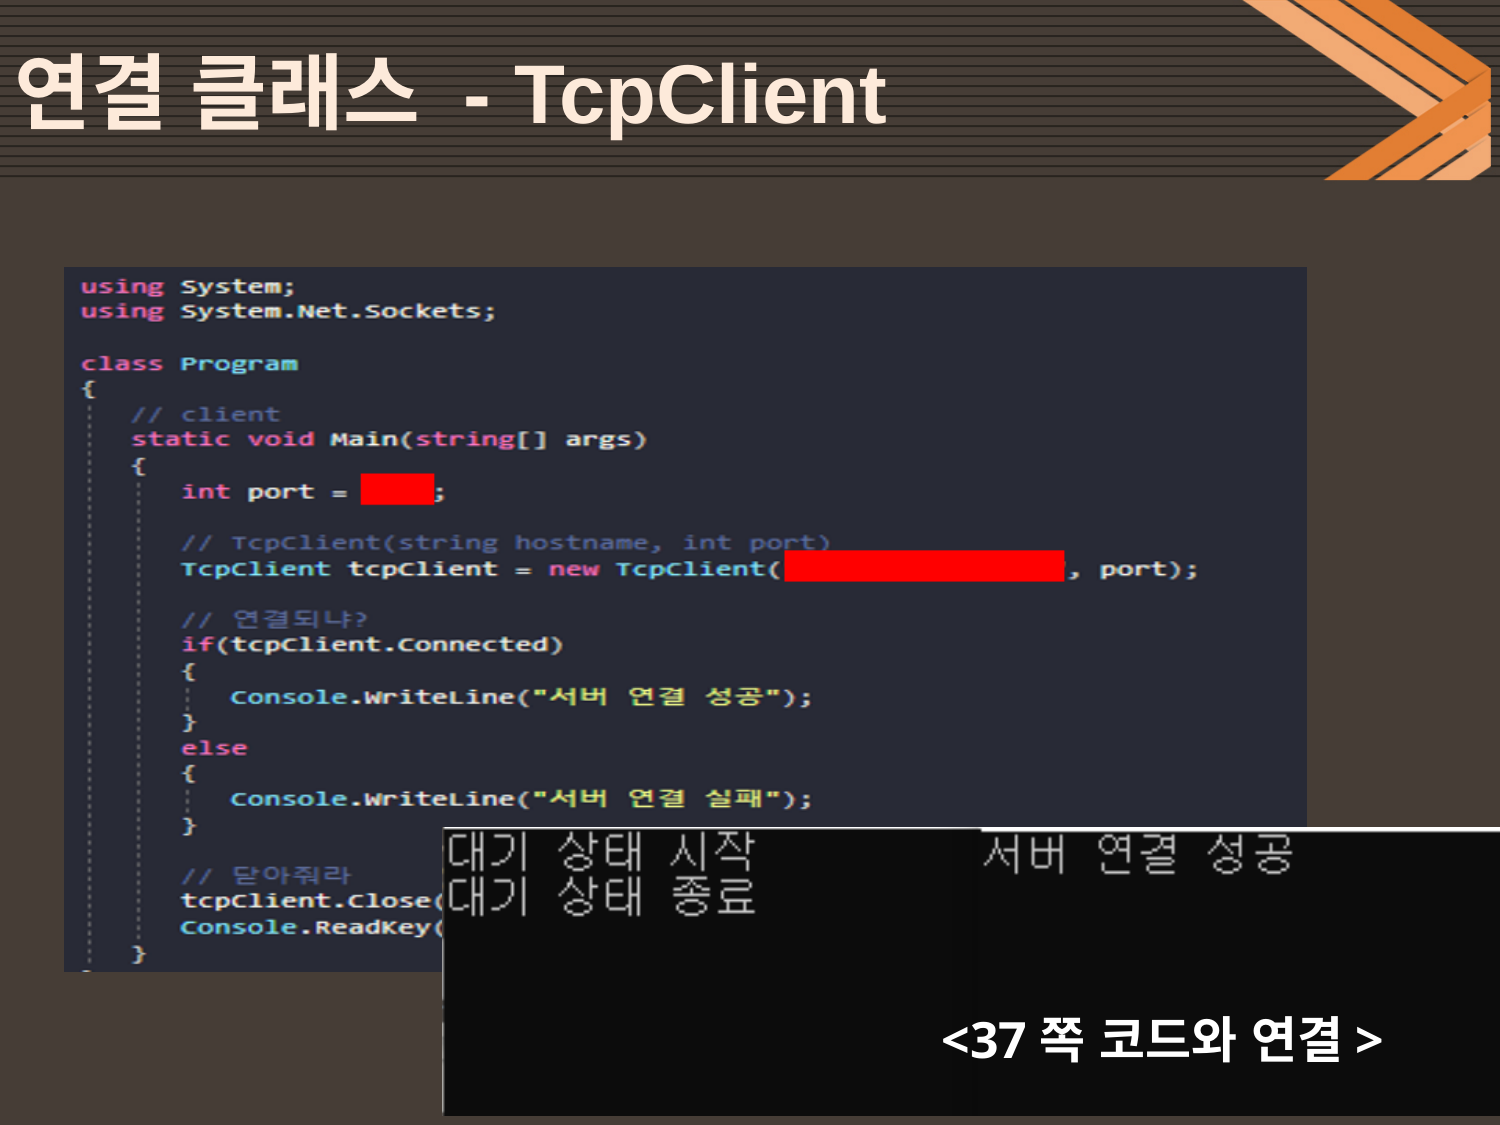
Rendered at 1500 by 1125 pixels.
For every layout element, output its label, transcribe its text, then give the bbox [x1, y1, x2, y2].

picture [0, 179, 1500, 1125]
title 연결 클래스 - TcpClient [0, 2, 1500, 179]
